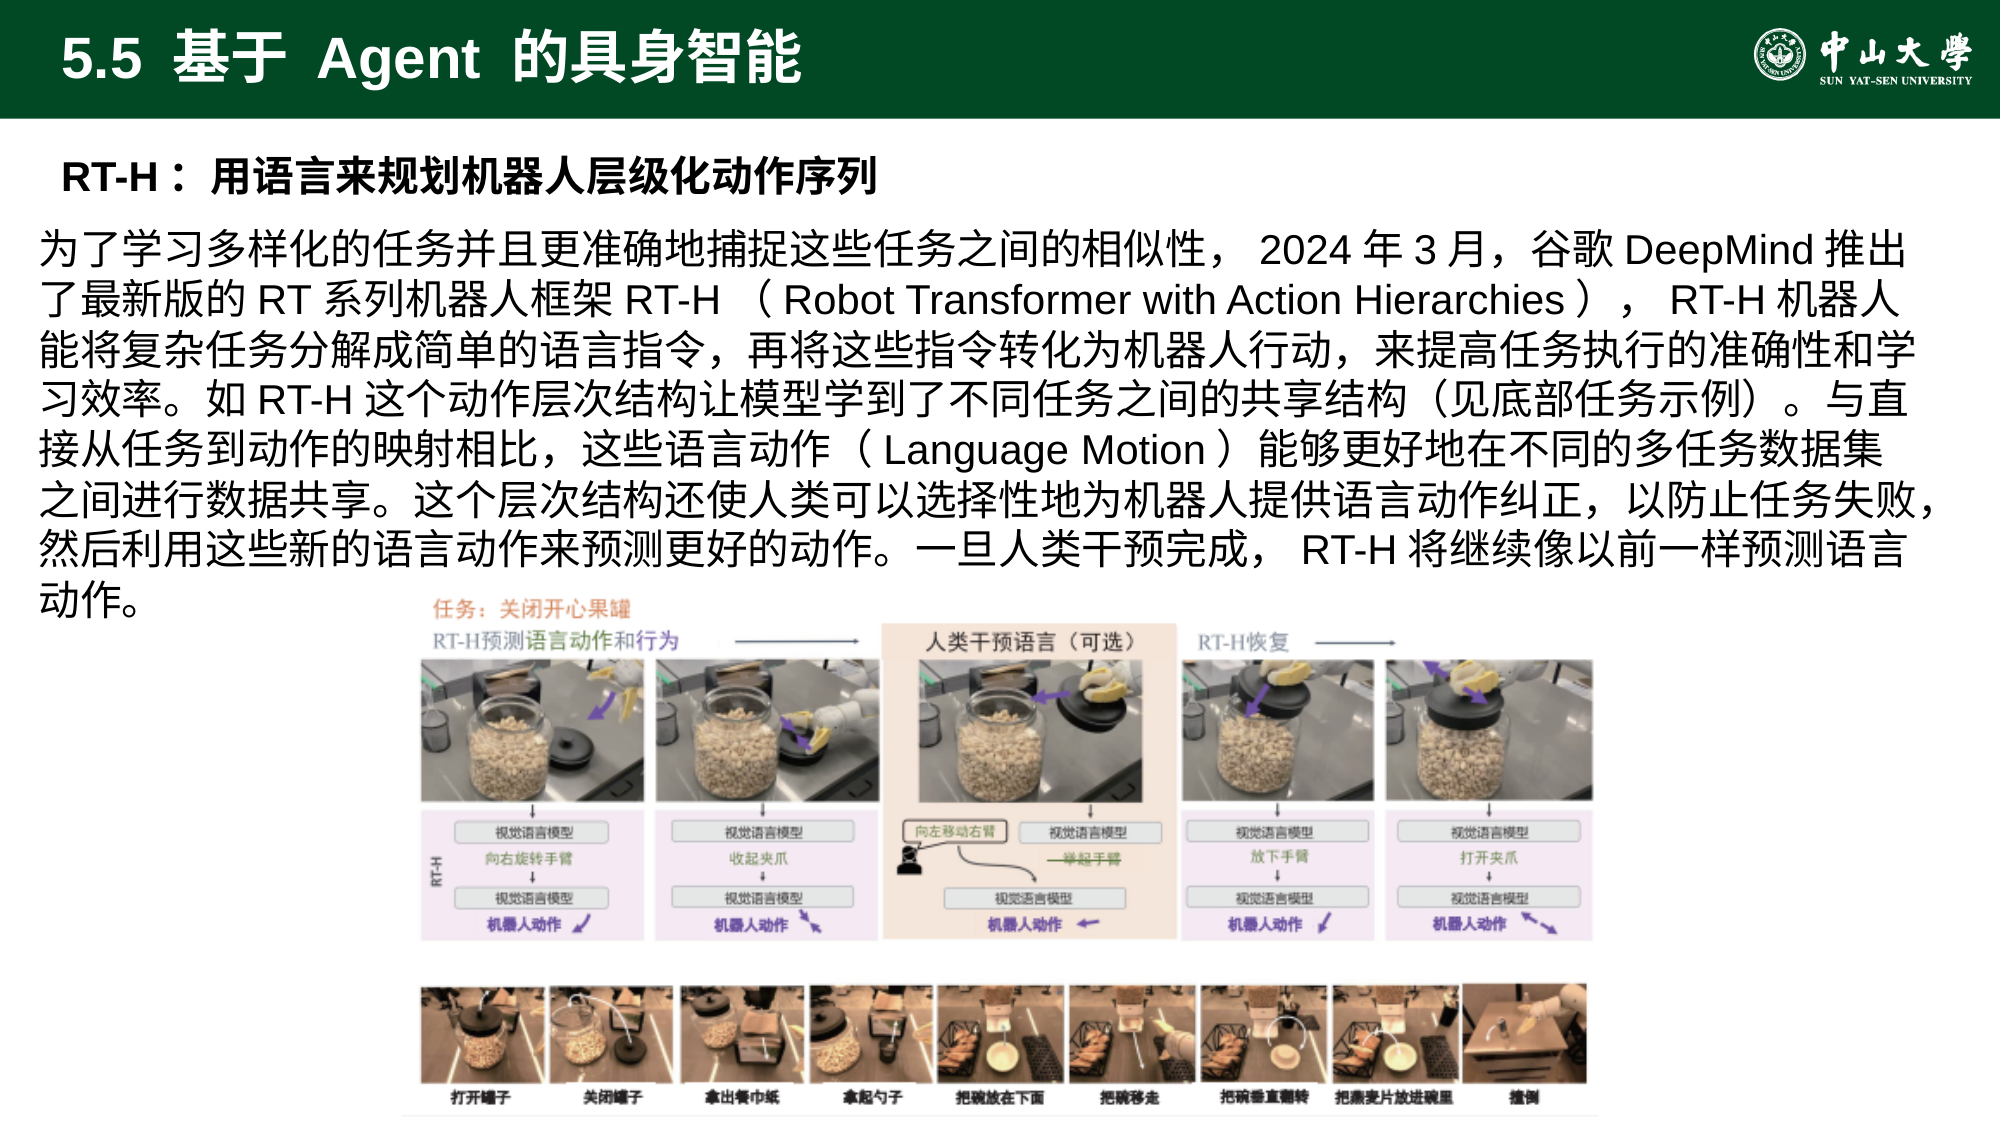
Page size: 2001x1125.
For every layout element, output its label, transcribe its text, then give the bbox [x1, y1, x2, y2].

picture [401, 584, 1599, 1117]
text_box 为了学习多样化的任务并且更准确地捕捉这些任务之间的相似性，2024年3月，谷歌DeepMind推出了最新版的RT系列机器人框架RT-H（Robot Transformer with Action Hierarchies），RT-H机器人能将复杂任务分解成简单的语言指令，再将这些指令转化为机器人行动，来提高任务执行的准确性和学习效率。如RT-H这个动作层次结构让模型学到了不同任务之间的共享结构（见底部任务示例）。与直接从任务到动作的映射相比，这些语言动作（Language Motion）能够更好地在不同的多任务数据集之间进行数据共享。这个层次结构还使人类可以选择性地为机器人提供语言动作纠正，以防止任务失败，然后利用这些新的语言动作来预测更好的动作。一旦人类干预完成，RT-H将继续像以前一样预测语言动作。 [23, 215, 1935, 631]
text_box RT-H：用语言来规划机器人层级化动作序列 [46, 142, 1935, 208]
title 5.5 基于 Agent 的具身智能 [46, 0, 1723, 119]
picture [1740, 11, 2000, 107]
